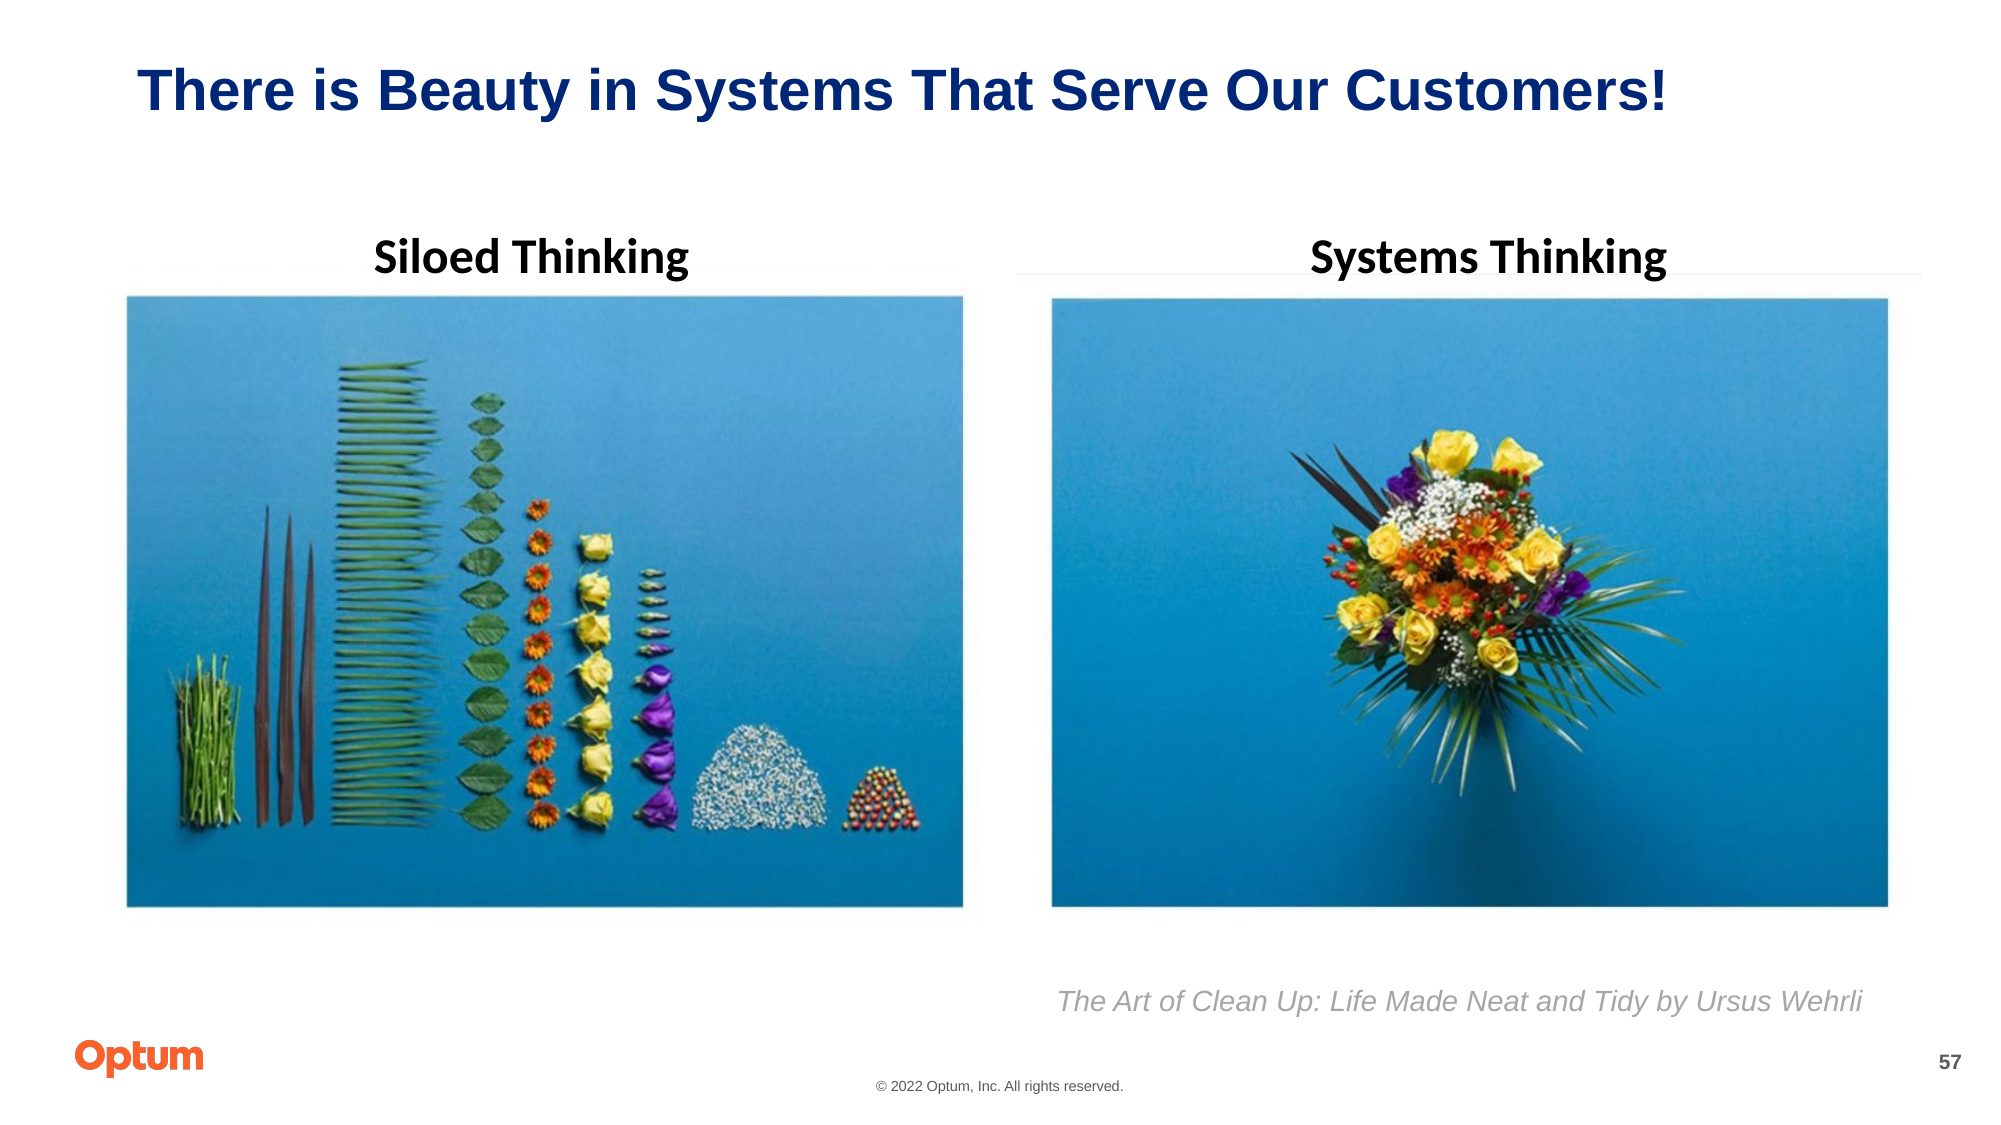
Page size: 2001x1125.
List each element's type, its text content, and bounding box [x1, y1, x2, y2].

title There is Beauty in Systems That Serve Our Customers! [137, 59, 1863, 278]
text_box Systems Thinking [1295, 216, 1683, 273]
text_box Siloed Thinking [359, 216, 705, 267]
list The Art of Clean Up: Life Made Neat and Tidy by Ursus Wehrli [1056, 982, 1882, 1043]
picture [1016, 273, 1922, 920]
picture [75, 1040, 203, 1078]
picture [90, 267, 997, 944]
